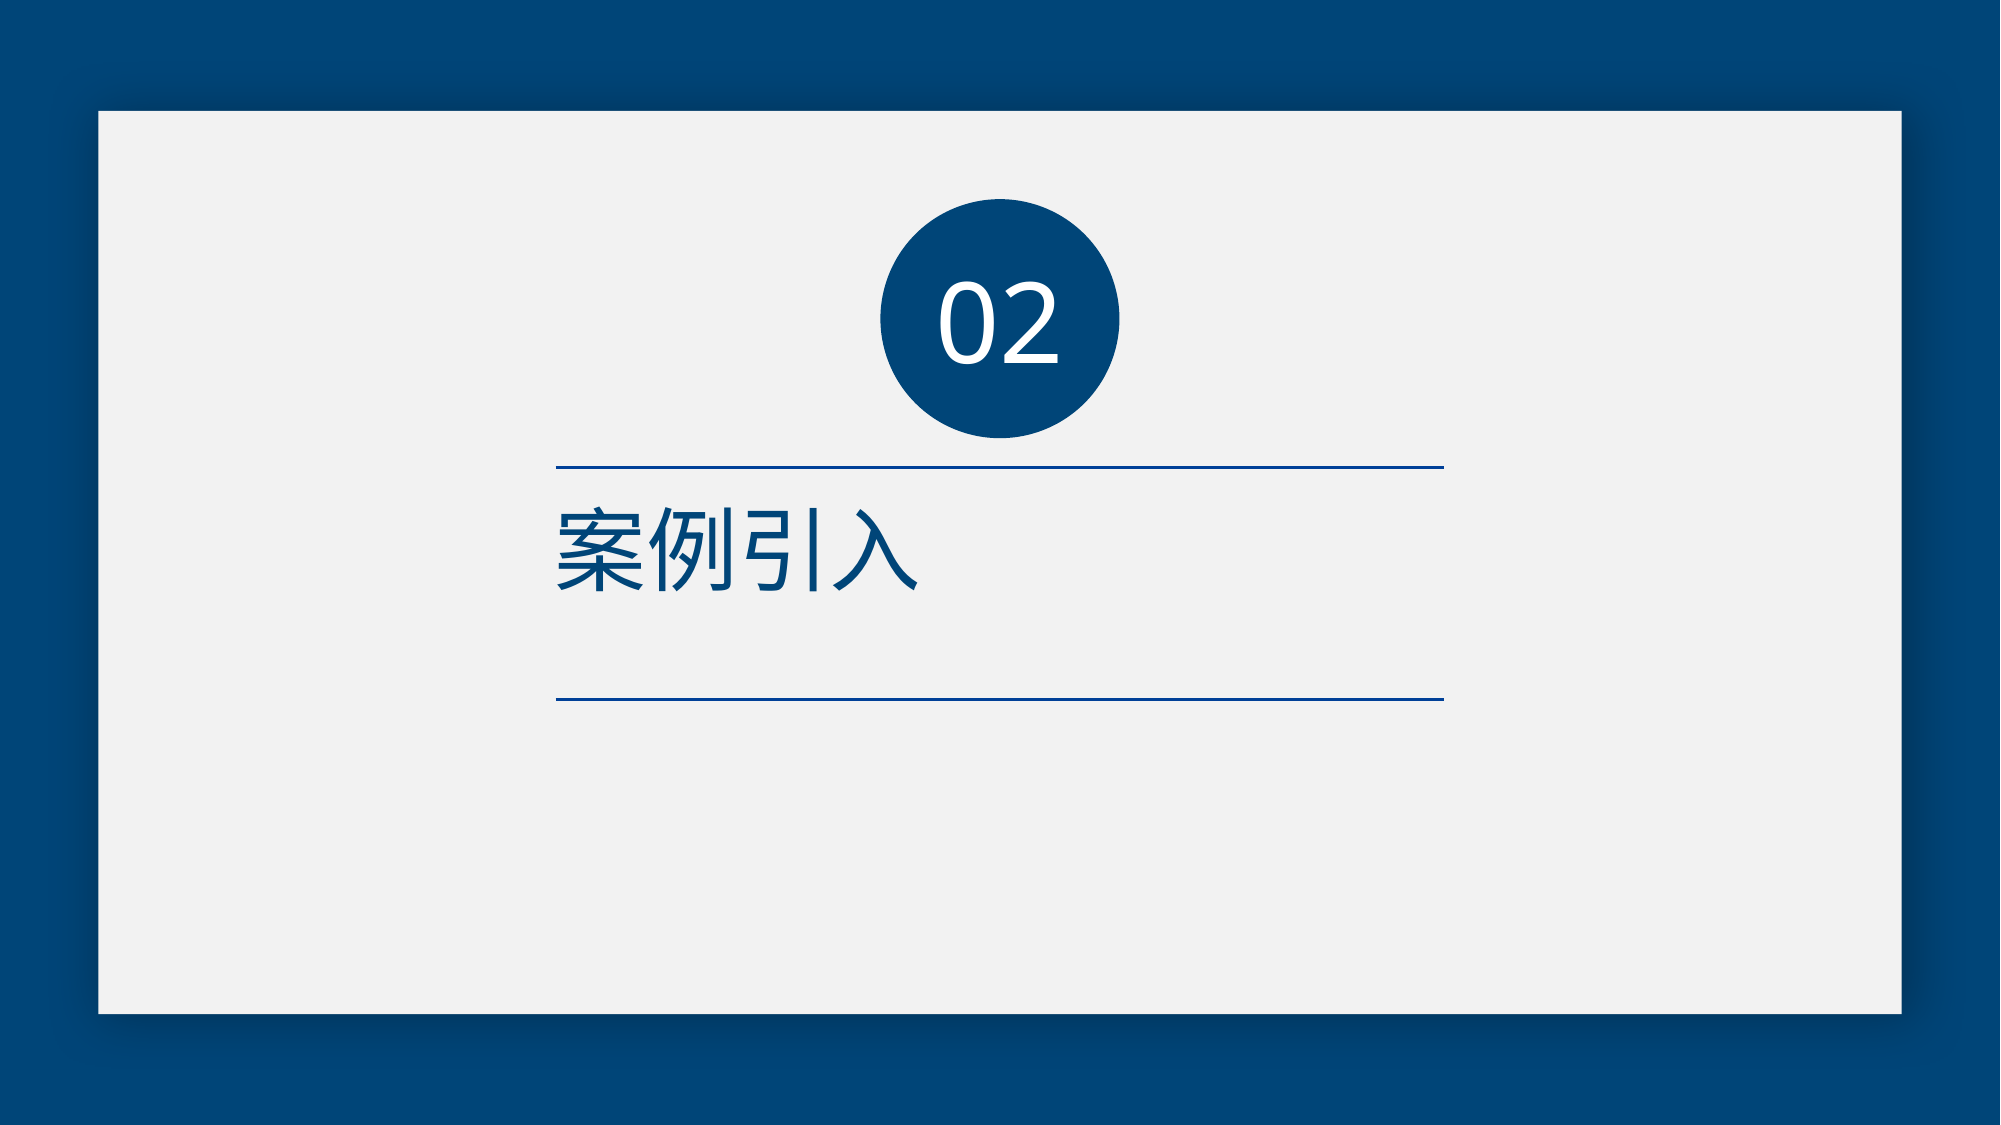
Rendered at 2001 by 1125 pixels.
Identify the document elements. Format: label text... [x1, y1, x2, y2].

text_box 02 [879, 198, 1121, 440]
text_box 案例引入 [540, 485, 1460, 610]
text_box [97, 110, 1903, 1015]
